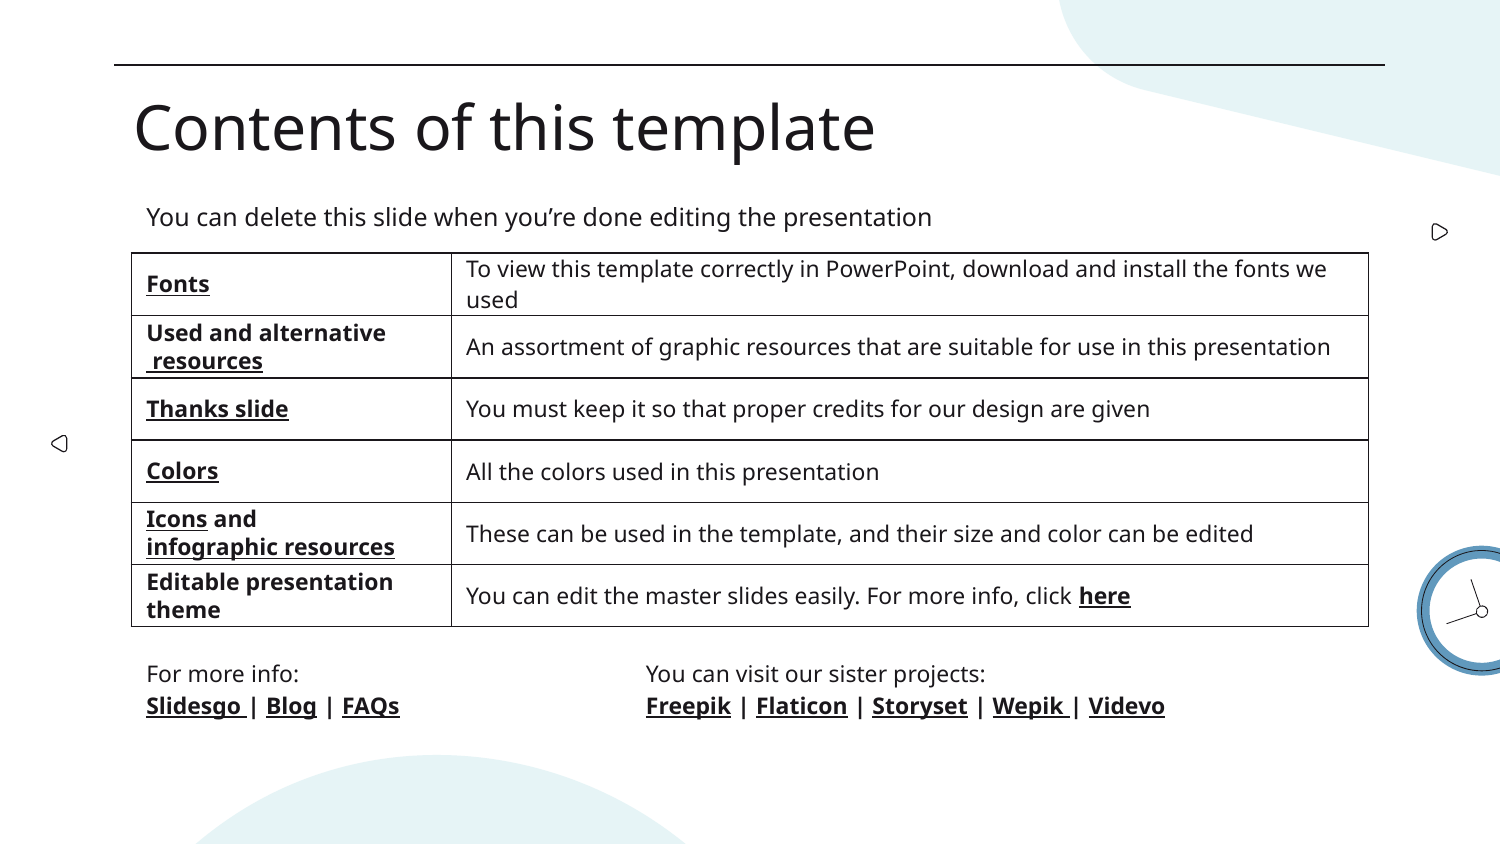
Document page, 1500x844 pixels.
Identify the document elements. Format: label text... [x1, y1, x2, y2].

table_cell You must keep it so that proper credits for our design are given [452, 379, 1368, 439]
list You can delete this slide when you’re done editing the presentation [131, 186, 1369, 245]
table_cell Icons and infographic resources [132, 503, 451, 564]
table_cell An assortment of graphic resources that are suitable for use in this presentation [452, 316, 1368, 377]
table_cell Used and alternative resources [132, 316, 451, 377]
text_box You can visit our sister projects: Freepik | Flaticon | Storyset | Wepik | Videvo [630, 640, 1369, 720]
table_cell You can edit the master slides easily. For more info, click here [452, 565, 1368, 626]
table_header Fonts [132, 254, 451, 315]
text_box For more info: Slidesgo | Blog | FAQs [131, 640, 630, 720]
table_cell All the colors used in this presentation [452, 441, 1368, 502]
title Contents of this template [118, 72, 1382, 167]
table_cell Thanks slide [132, 379, 451, 439]
table_cell These can be used in the template, and their size and color can be edited [452, 503, 1368, 564]
table_cell Colors [132, 441, 451, 502]
table_header To view this template correctly in PowerPoint, download and install the fonts we used [452, 254, 1368, 315]
table_cell Editable presentation theme [132, 565, 451, 626]
